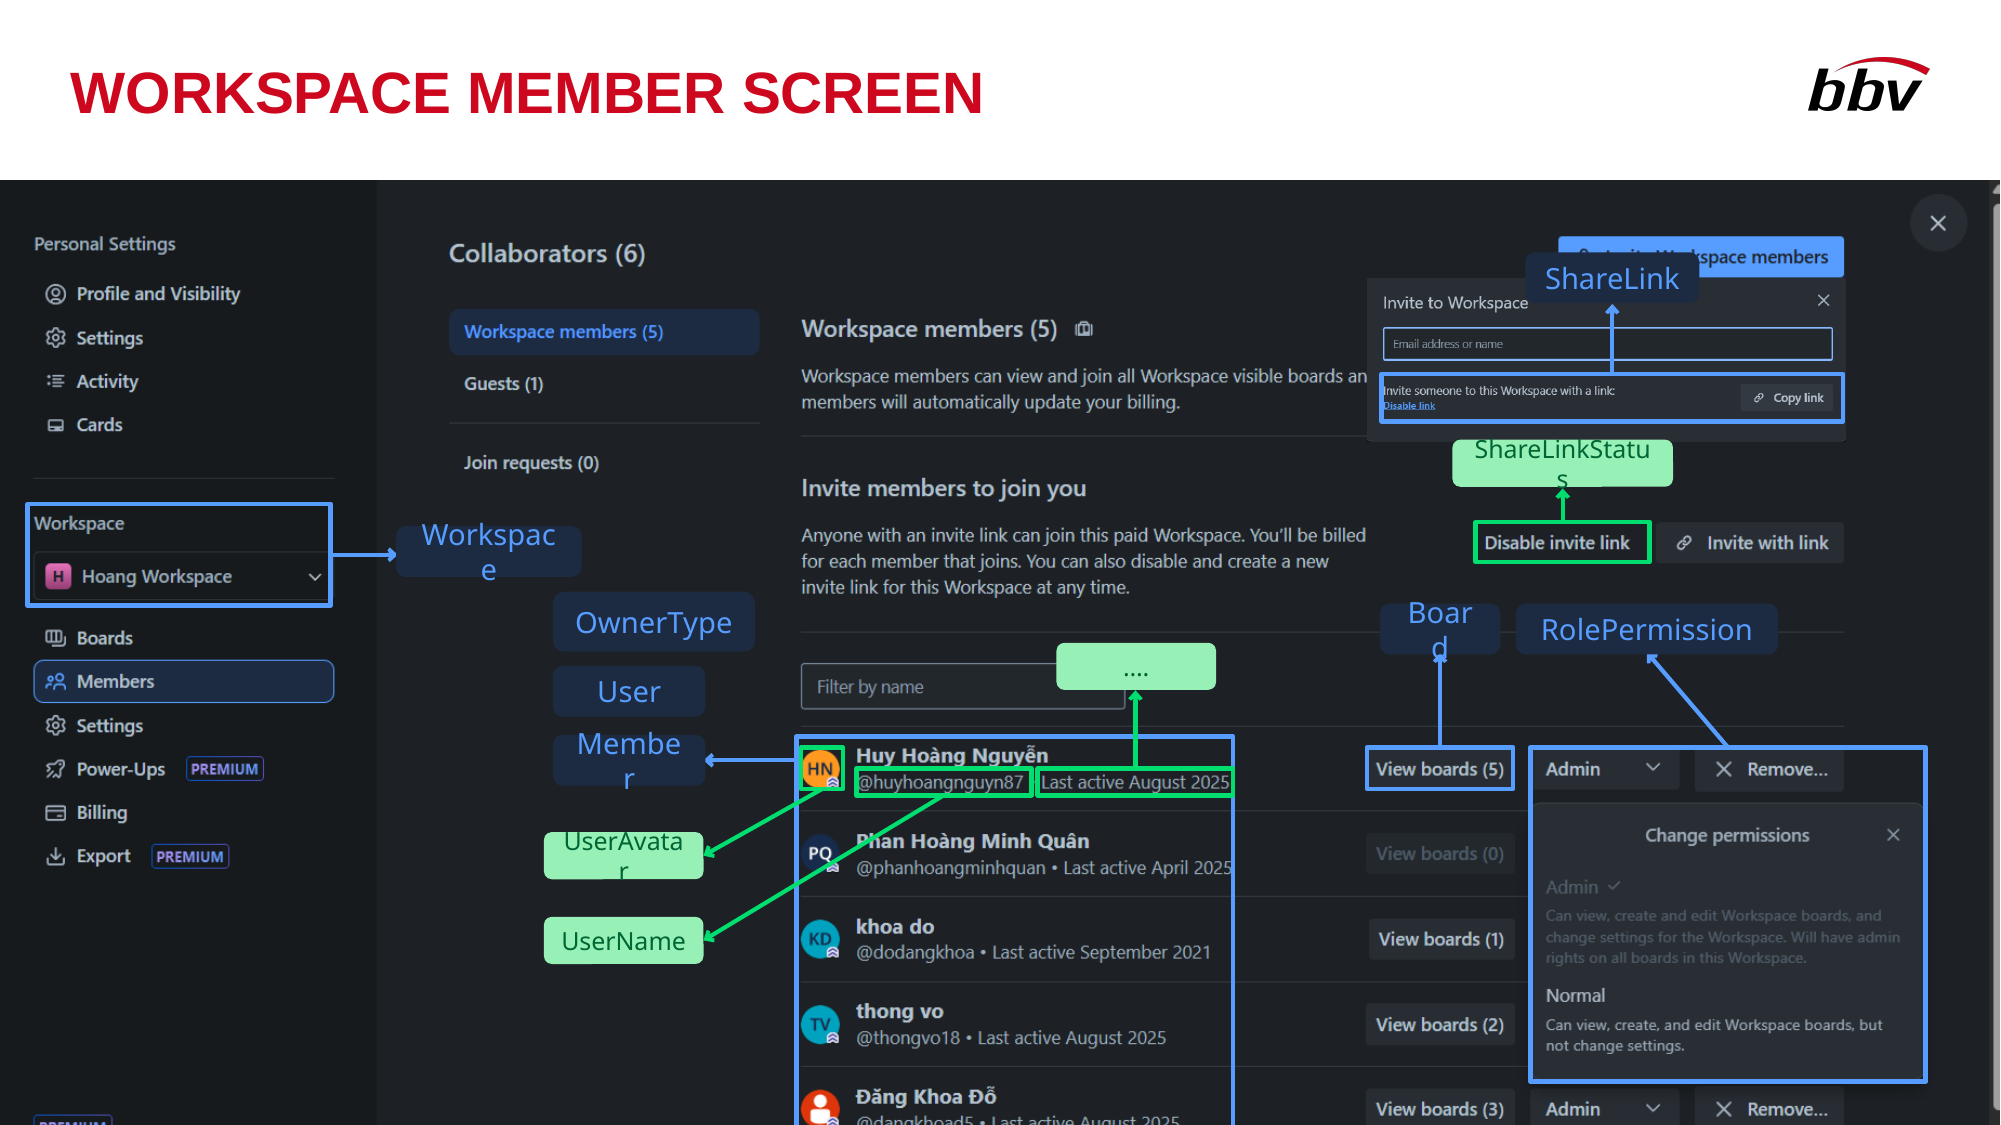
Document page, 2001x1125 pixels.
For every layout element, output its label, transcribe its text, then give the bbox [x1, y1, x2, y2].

picture [0, 179, 2000, 1125]
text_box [543, 747, 844, 768]
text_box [1037, 642, 1234, 796]
picture [1808, 57, 1930, 111]
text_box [1517, 605, 1927, 1082]
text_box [1452, 439, 1674, 563]
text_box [554, 736, 1032, 767]
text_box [554, 802, 1234, 1125]
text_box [27, 503, 580, 606]
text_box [543, 768, 1032, 965]
title WORKSPACE MEMBER SCREEN [70, 0, 1666, 176]
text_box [1366, 605, 1514, 790]
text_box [1381, 253, 1844, 422]
